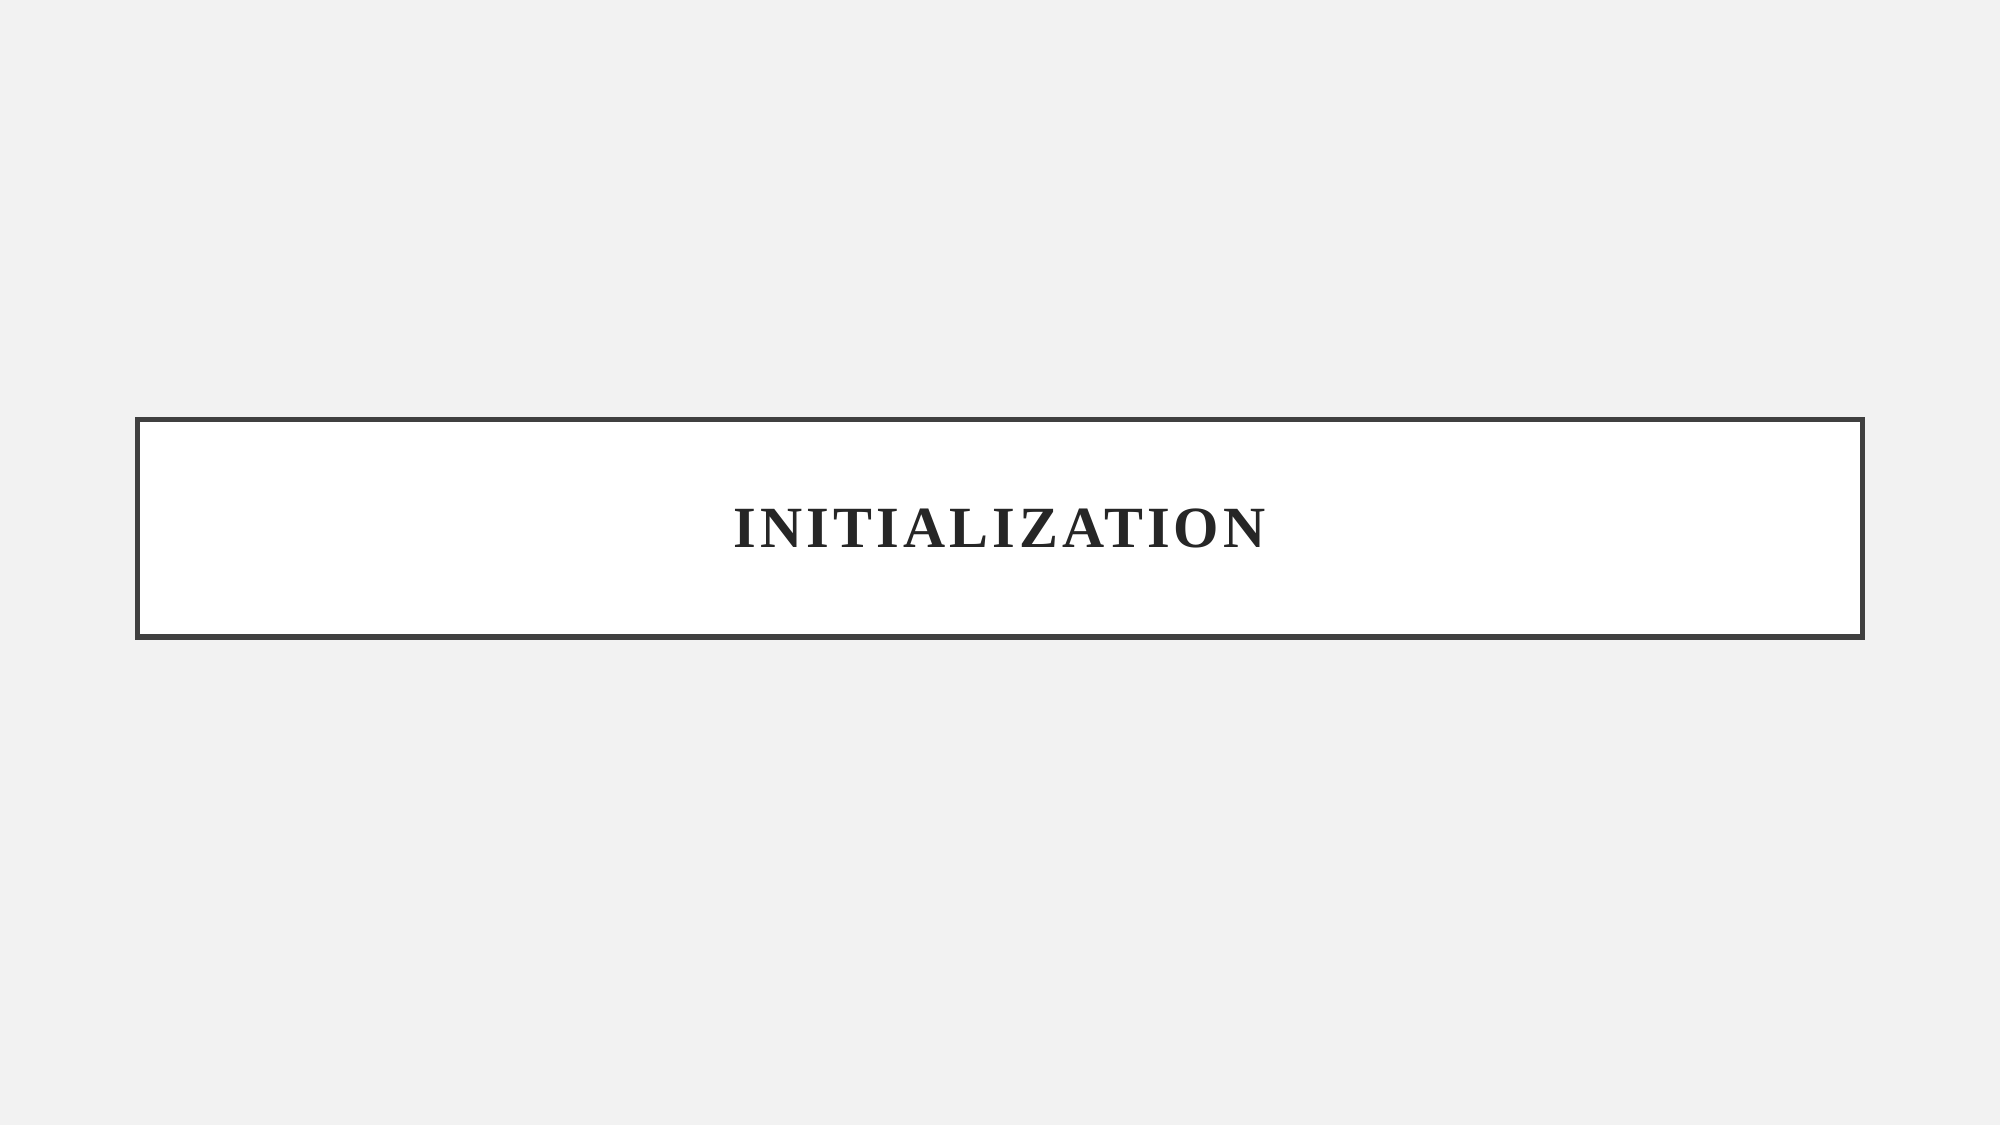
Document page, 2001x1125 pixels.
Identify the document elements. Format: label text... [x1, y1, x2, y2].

title INITIALIZATION [135, 417, 1865, 640]
